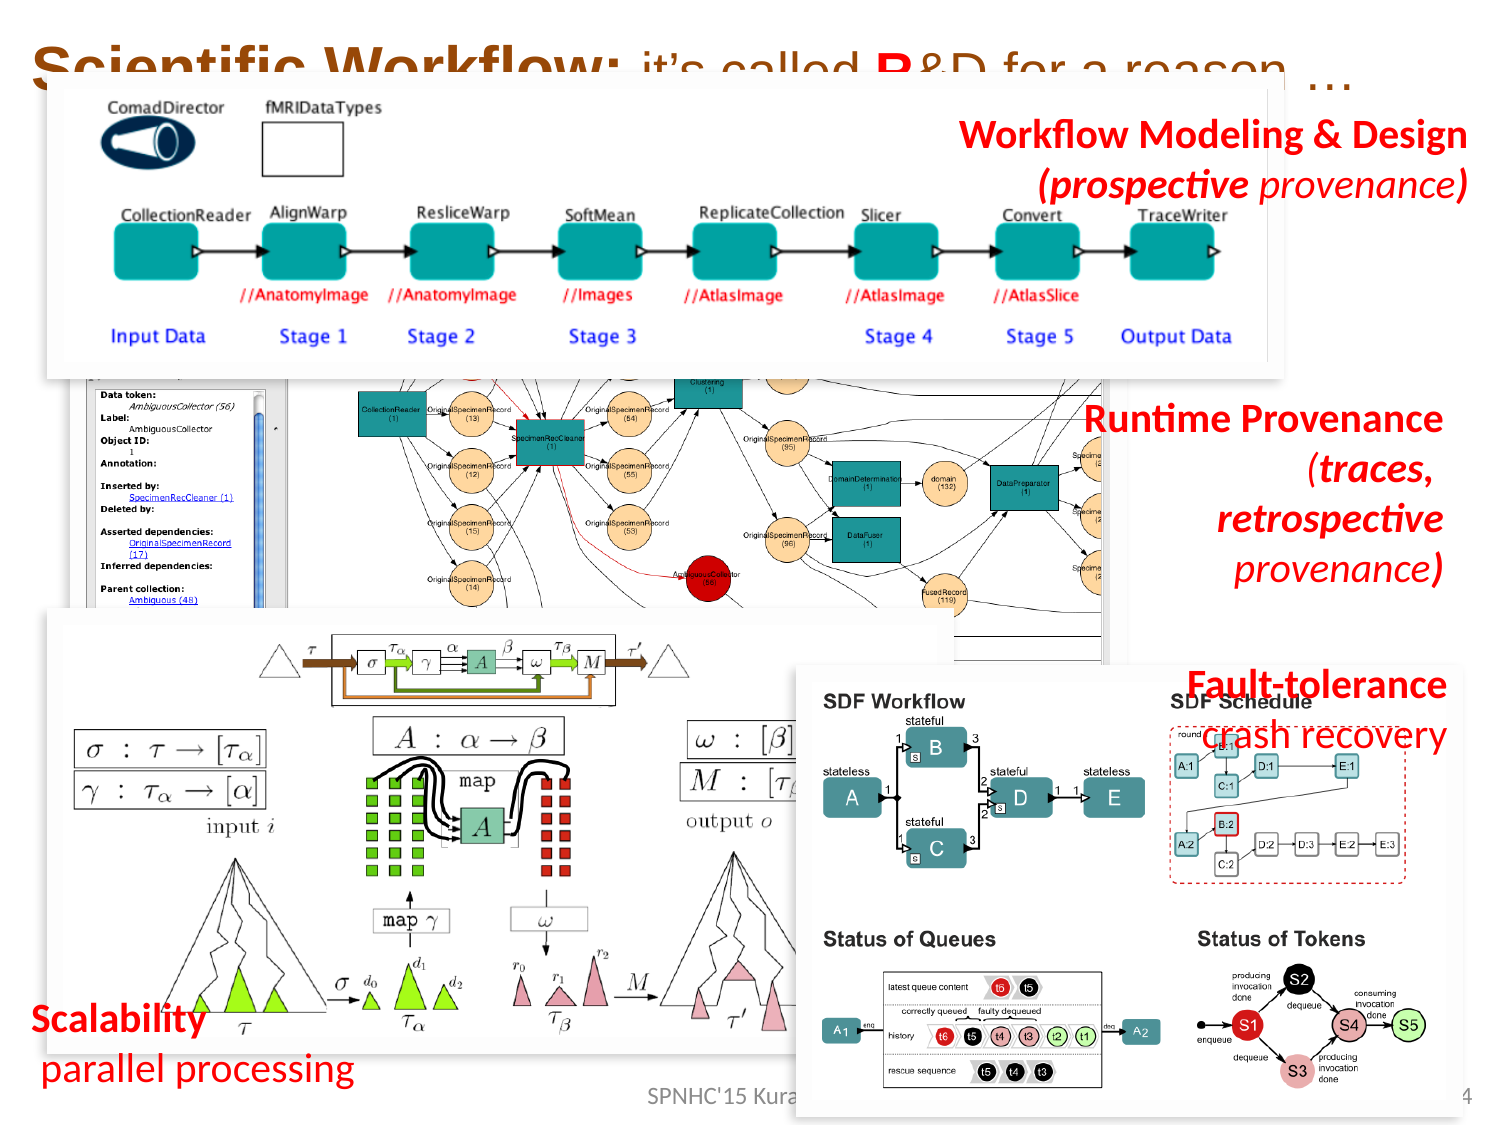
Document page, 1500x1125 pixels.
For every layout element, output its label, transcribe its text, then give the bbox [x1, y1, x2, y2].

picture [63, 88, 1447, 1101]
text_box Workflow Modeling & Design (prospective provenance) [1272, 99, 1484, 215]
text_box Scalability parallel processing [16, 983, 413, 1099]
slide_number 14 [1137, 1065, 1488, 1125]
footer SPNHC'15 Kurator/P [512, 1065, 988, 1125]
title Scientific Workflow: it’s called R&D for a reason … [16, 0, 1500, 132]
text_box Runtime Provenance (traces, retrospective provenance) [1115, 383, 1459, 599]
text_box Fault-tolerance crash recovery [1115, 649, 1463, 765]
